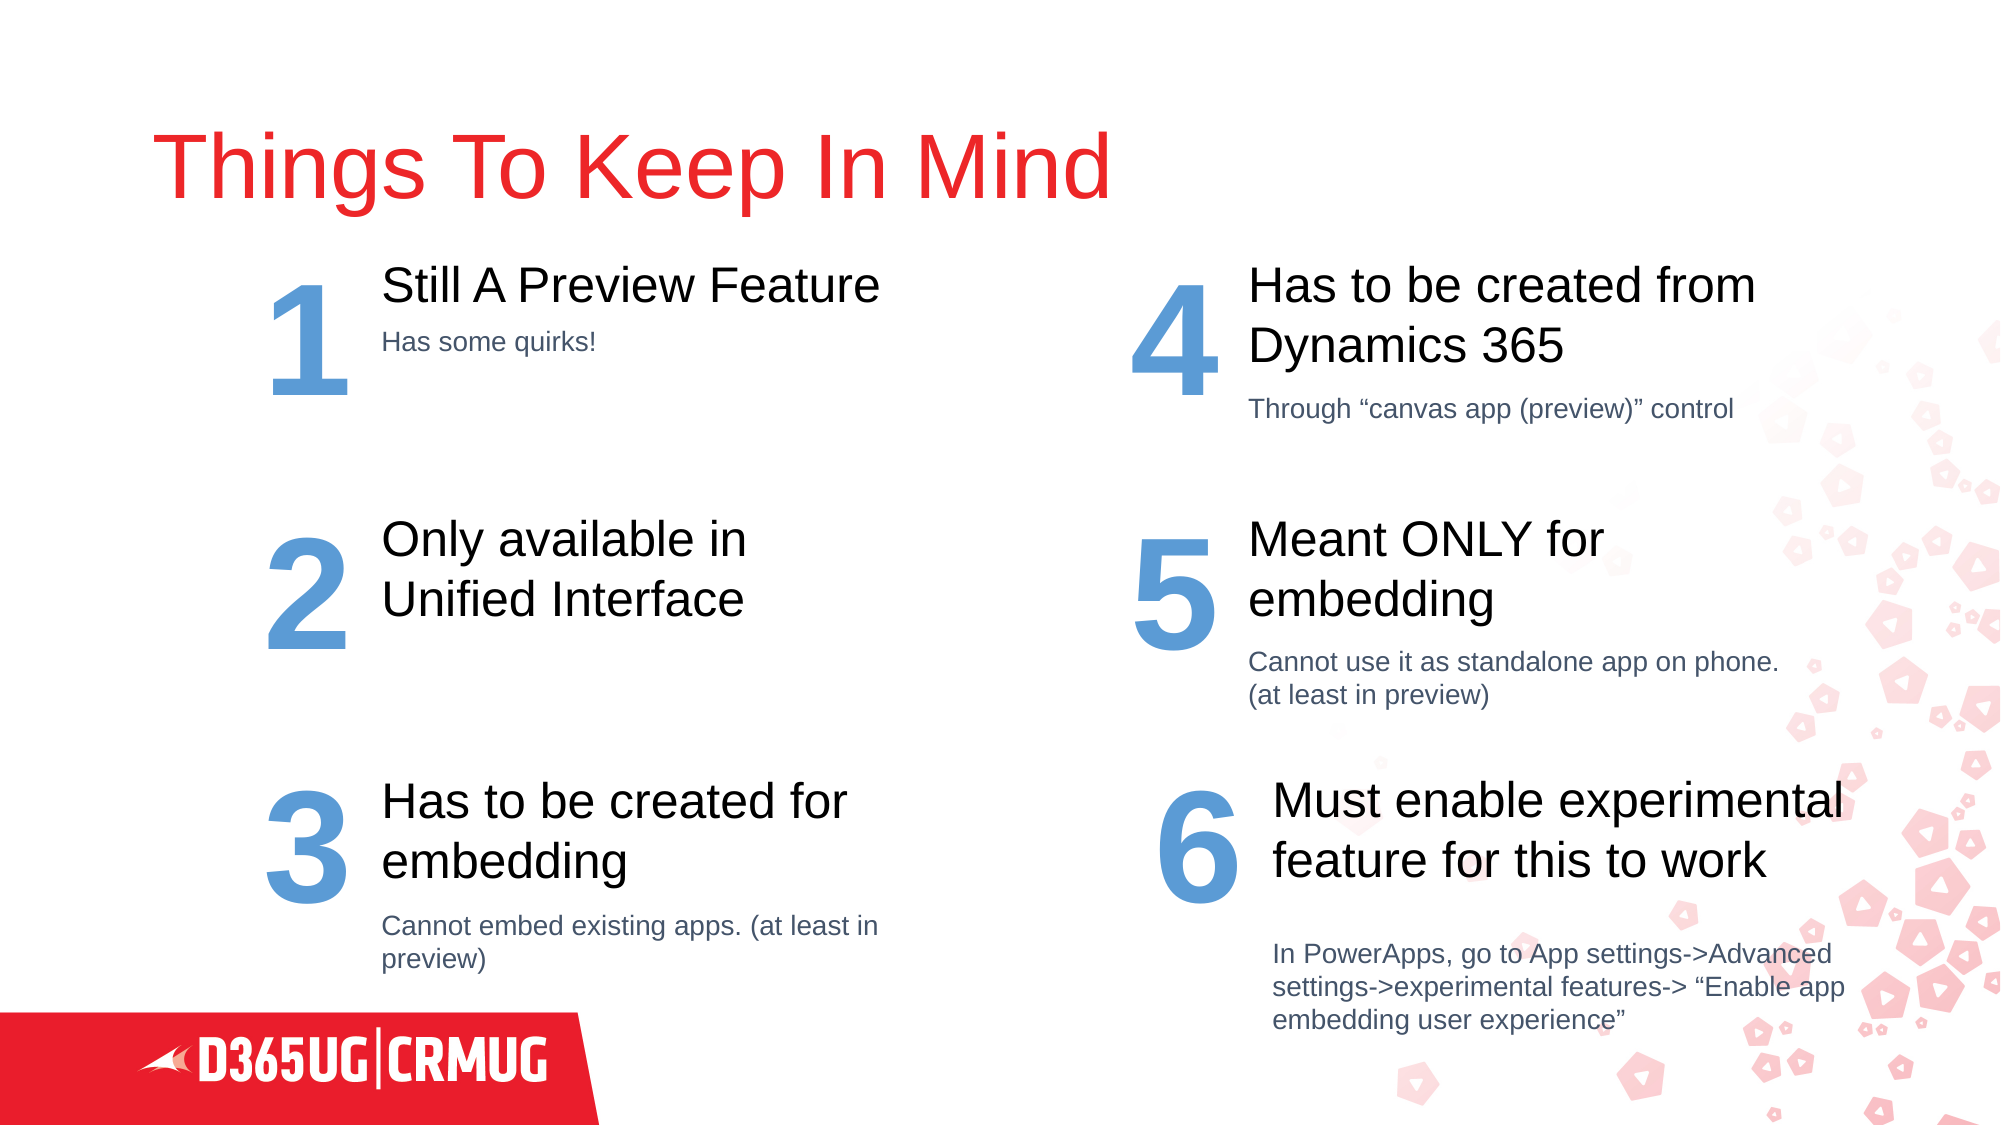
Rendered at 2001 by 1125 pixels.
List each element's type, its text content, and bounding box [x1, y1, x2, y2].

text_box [1004, 228, 1796, 438]
picture [0, 0, 2001, 1125]
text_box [1004, 735, 1880, 1125]
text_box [1004, 482, 1796, 720]
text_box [137, 482, 930, 691]
title Things To Keep In Mind [137, 59, 1863, 278]
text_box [137, 735, 957, 983]
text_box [137, 228, 930, 438]
